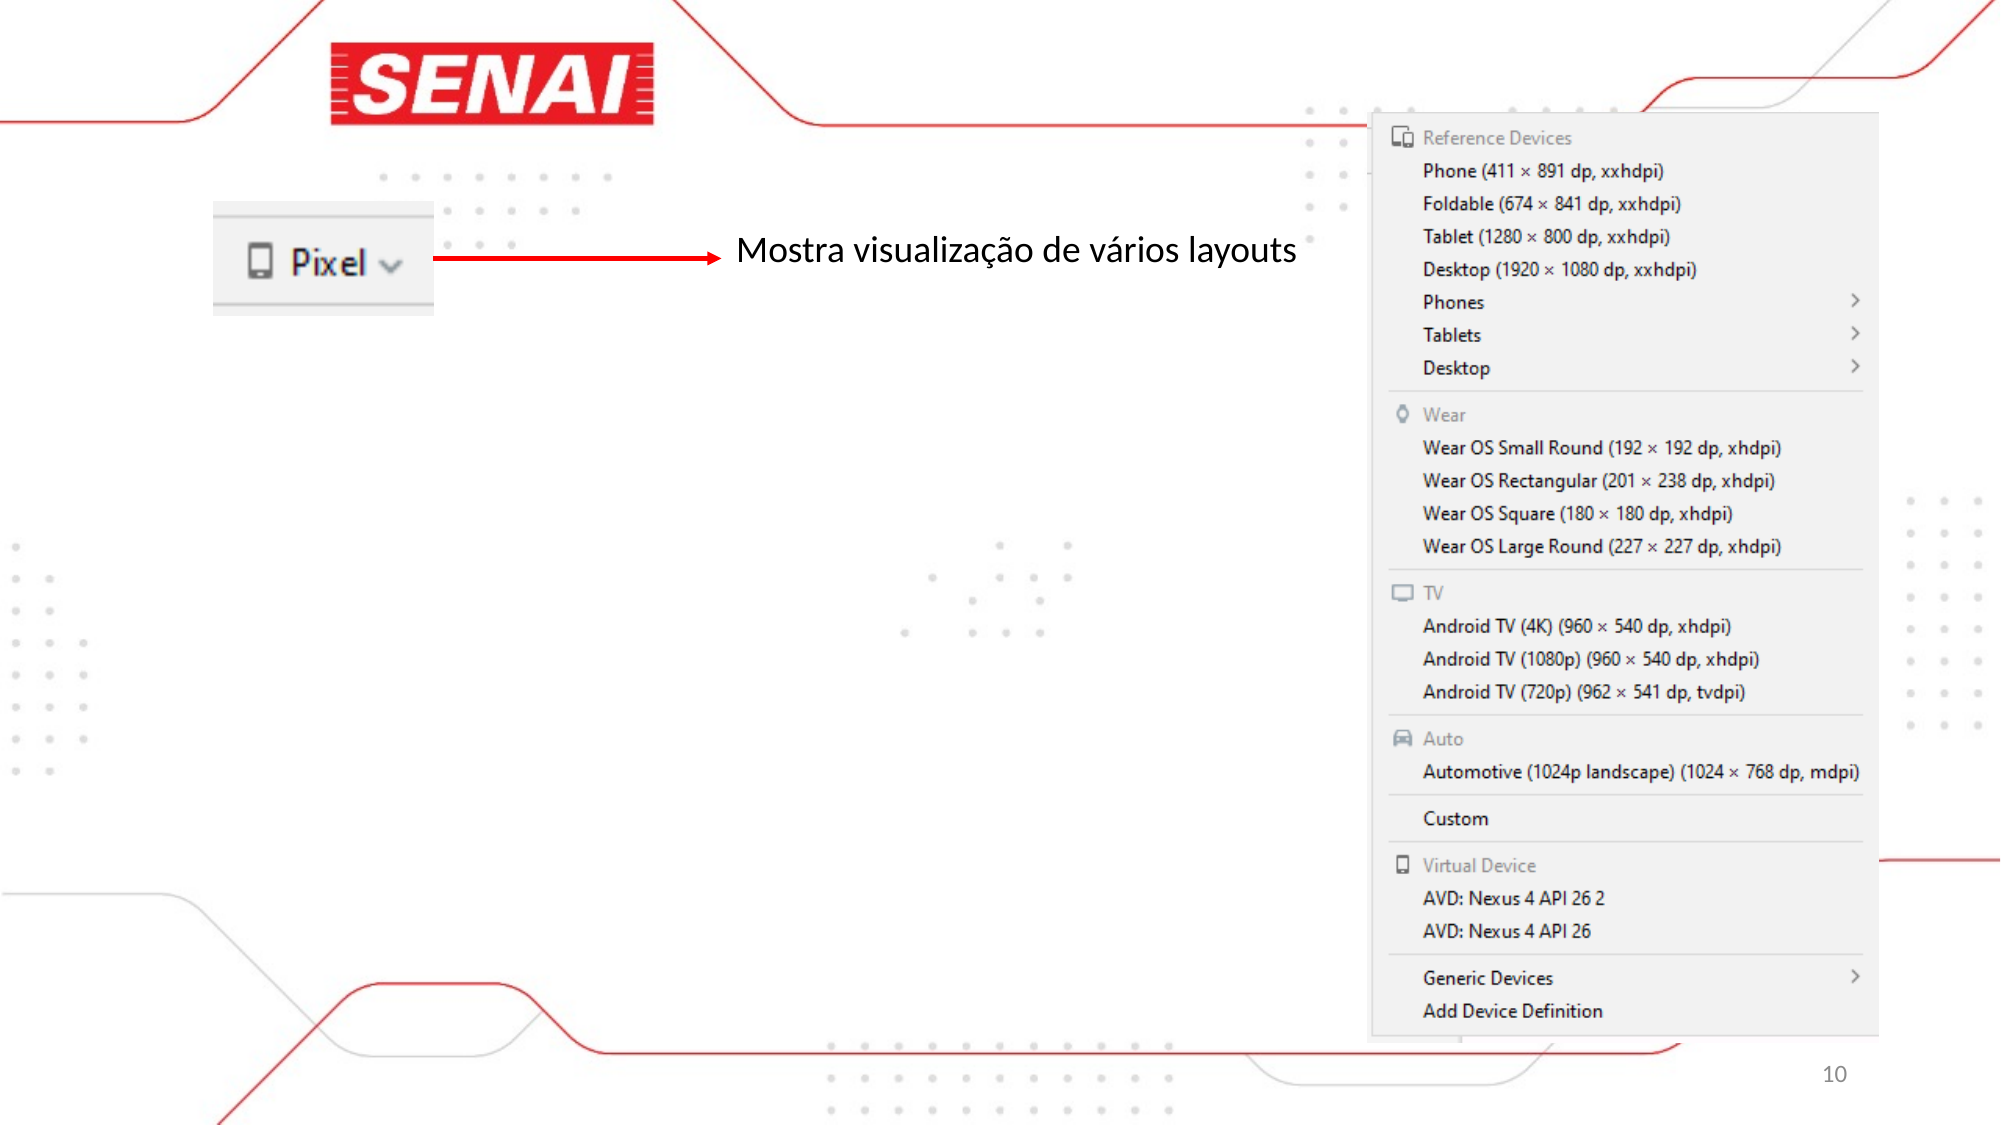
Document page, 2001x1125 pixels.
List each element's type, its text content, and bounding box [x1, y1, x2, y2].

picture [0, 0, 2001, 1125]
text_box Mostra visualização de vários layouts [721, 217, 1367, 277]
slide_number 10 [1412, 1043, 1863, 1103]
